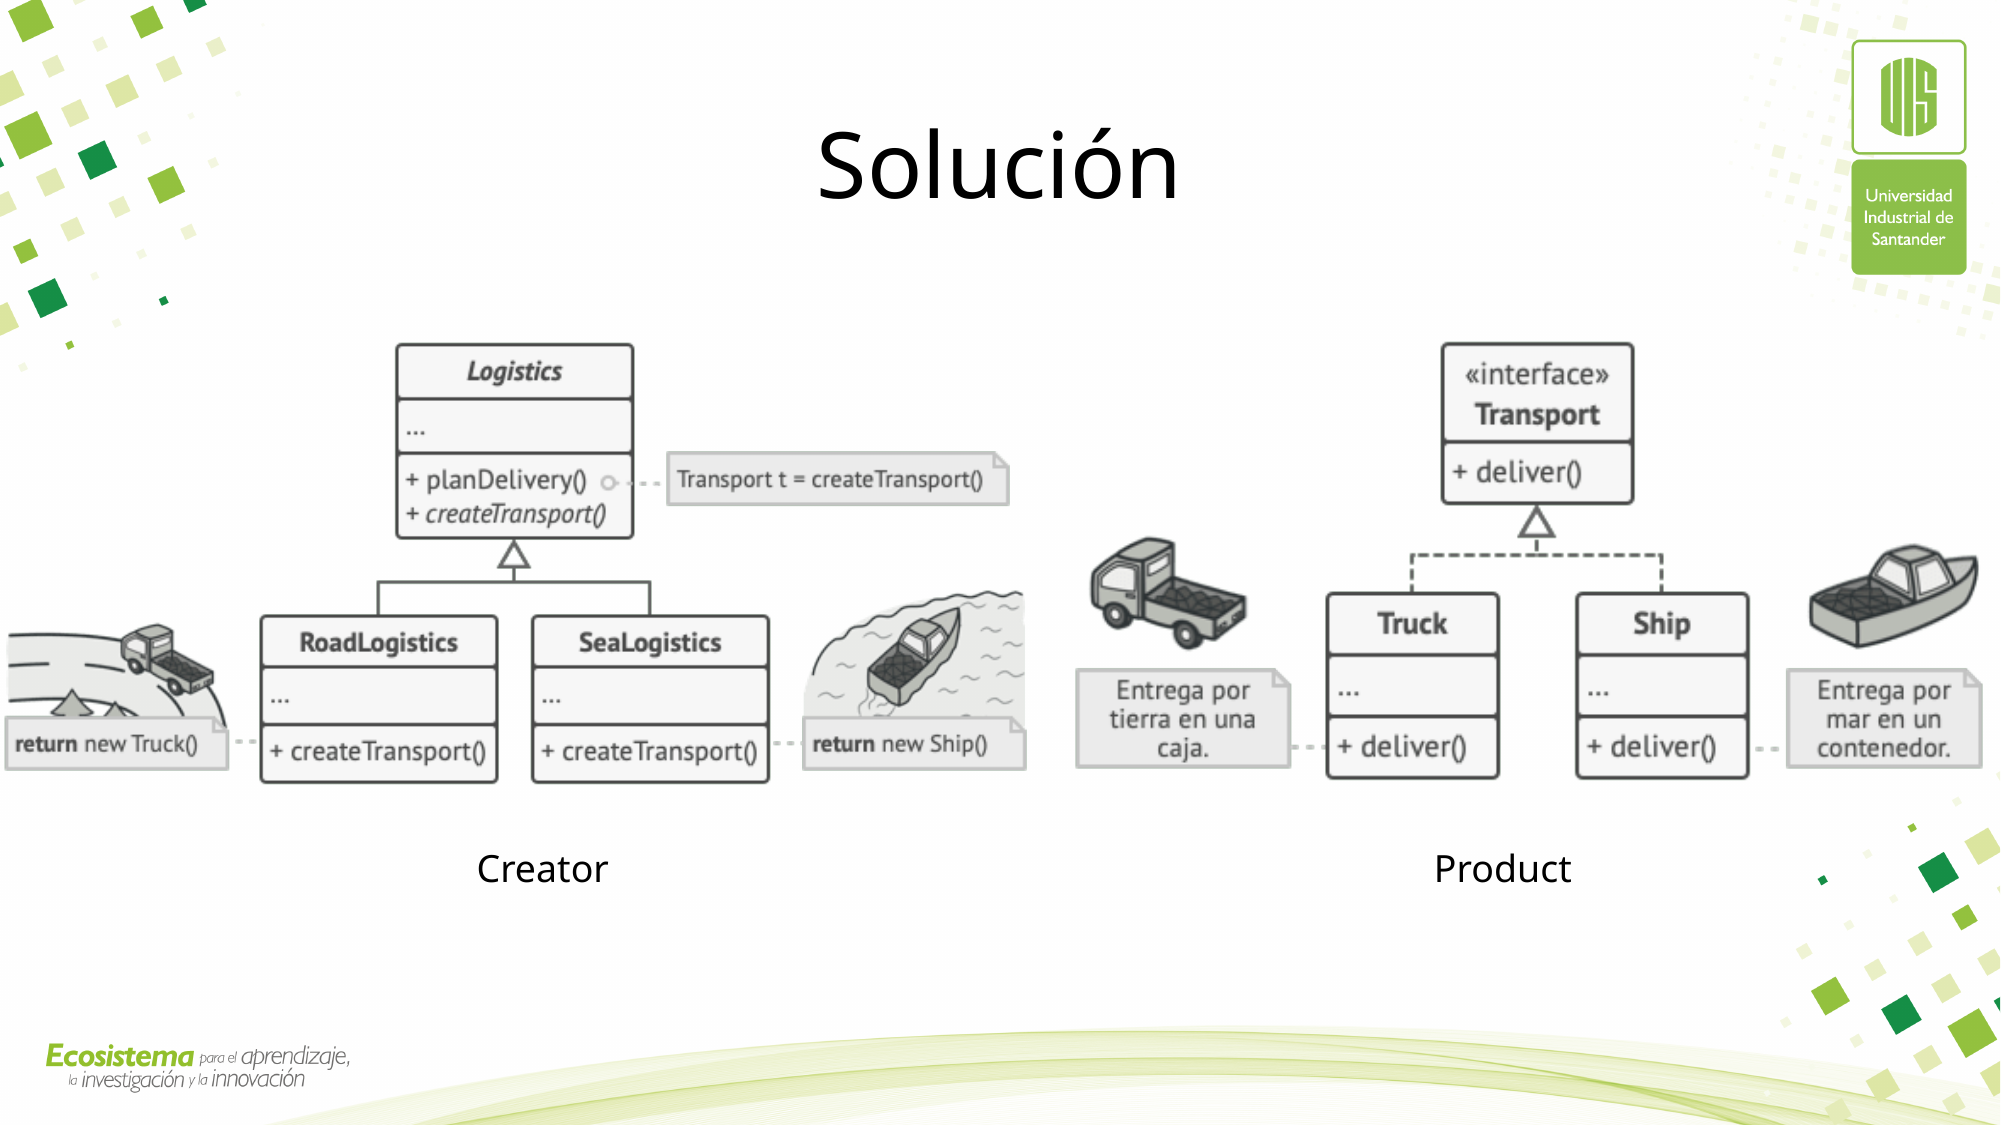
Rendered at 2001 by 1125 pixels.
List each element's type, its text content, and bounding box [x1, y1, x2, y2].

text_box Creator [461, 837, 638, 898]
title Solución [137, 59, 1863, 278]
picture [0, 0, 2001, 1125]
text_box Product [1419, 837, 1613, 898]
